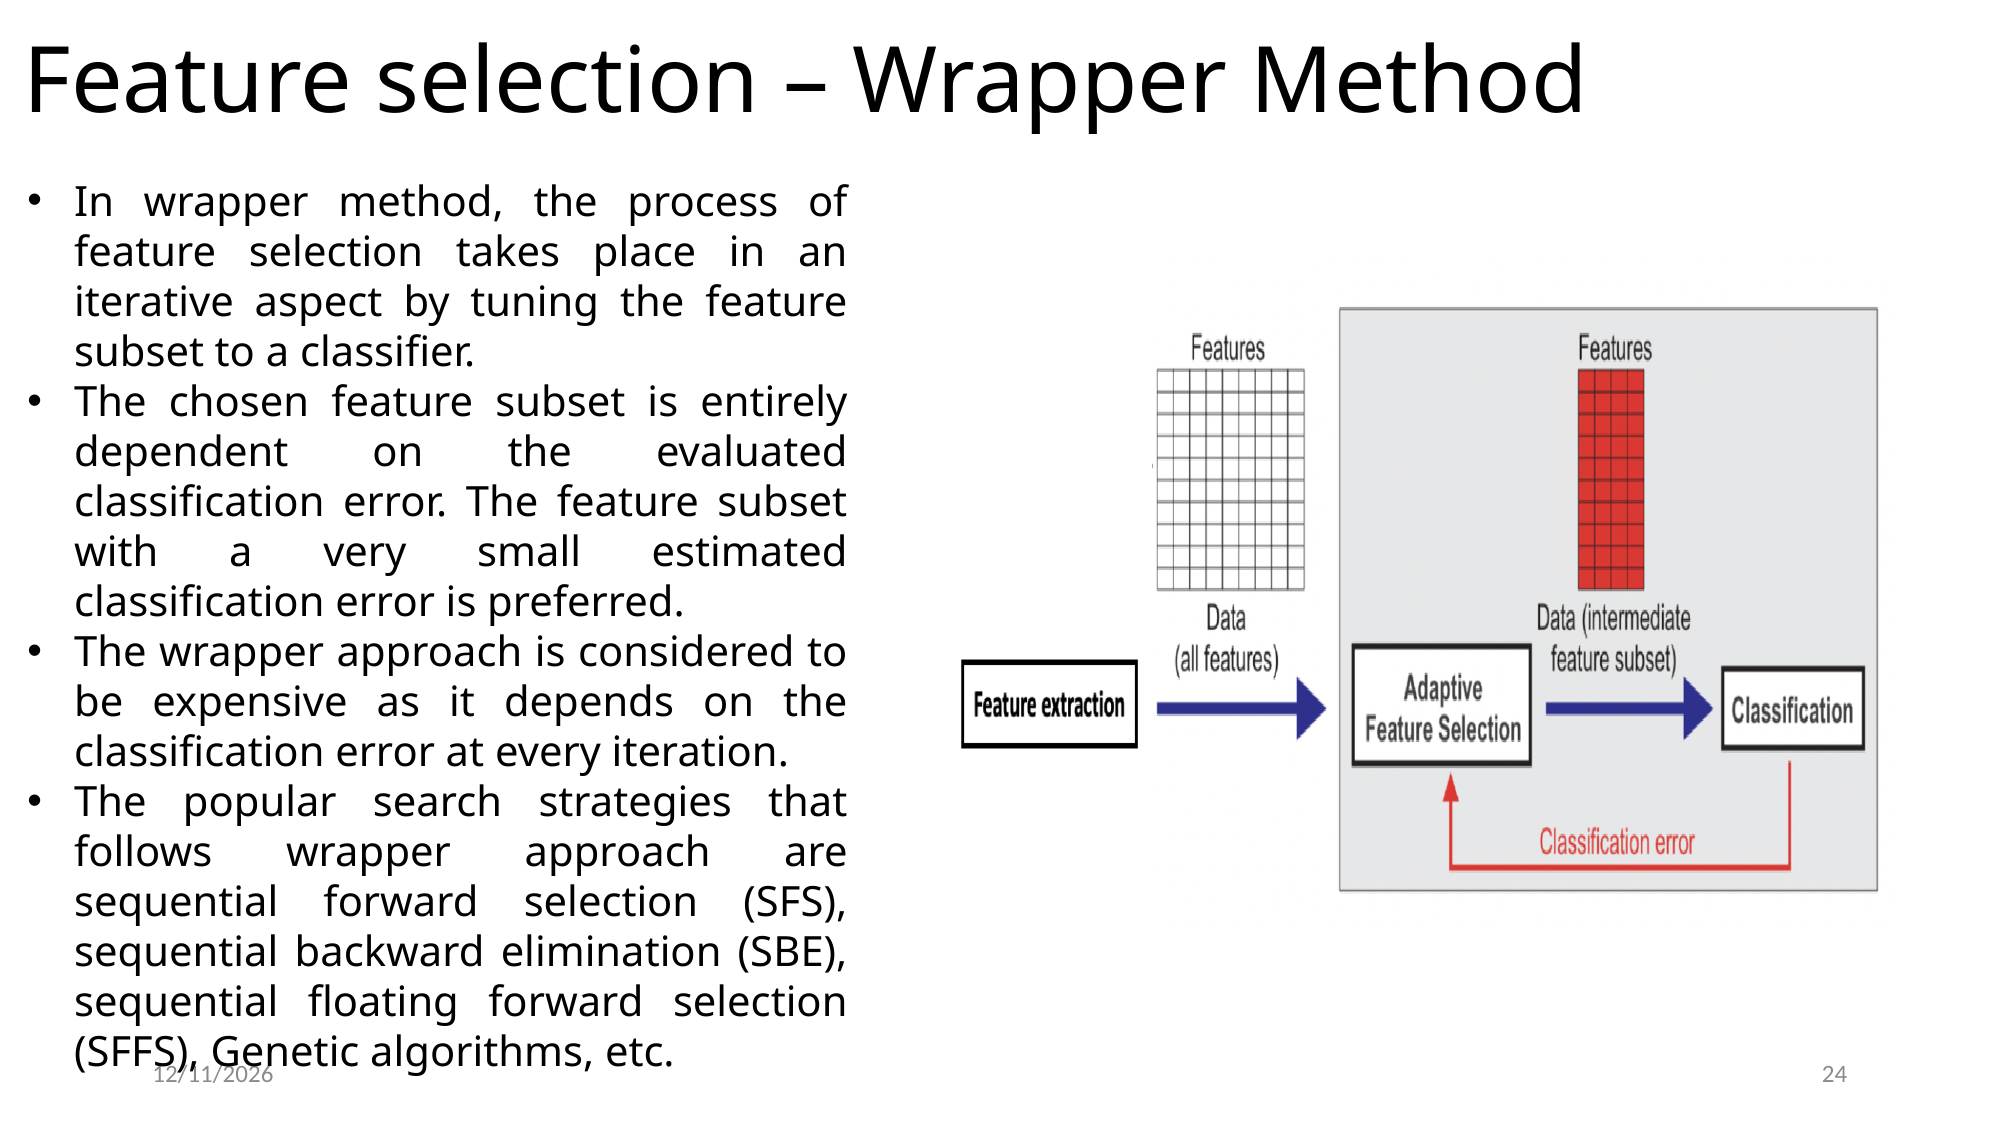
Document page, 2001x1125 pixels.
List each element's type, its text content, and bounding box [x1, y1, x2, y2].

picture [912, 215, 1988, 987]
text_box In wrapper method, the process of feature selection takes place in an iterative aspect by tuning the feature subset to a classifier. The chosen feature subset is entirely dependent on the evaluated classification error. The feature subset with a very small estimated classification error is preferred. The wrapper approach is considered to be expensive as it depends on the classification error at every iteration. The popular search strategies that follows wrapper approach are sequential forward selection (SFS), sequential backward elimination (SBE), sequential floating forward selection (SFFS), Genetic algorithms, etc. [12, 167, 863, 1125]
title Feature selection – Wrapper Method [8, 7, 1734, 160]
slide_number 24 [1412, 1042, 1863, 1103]
